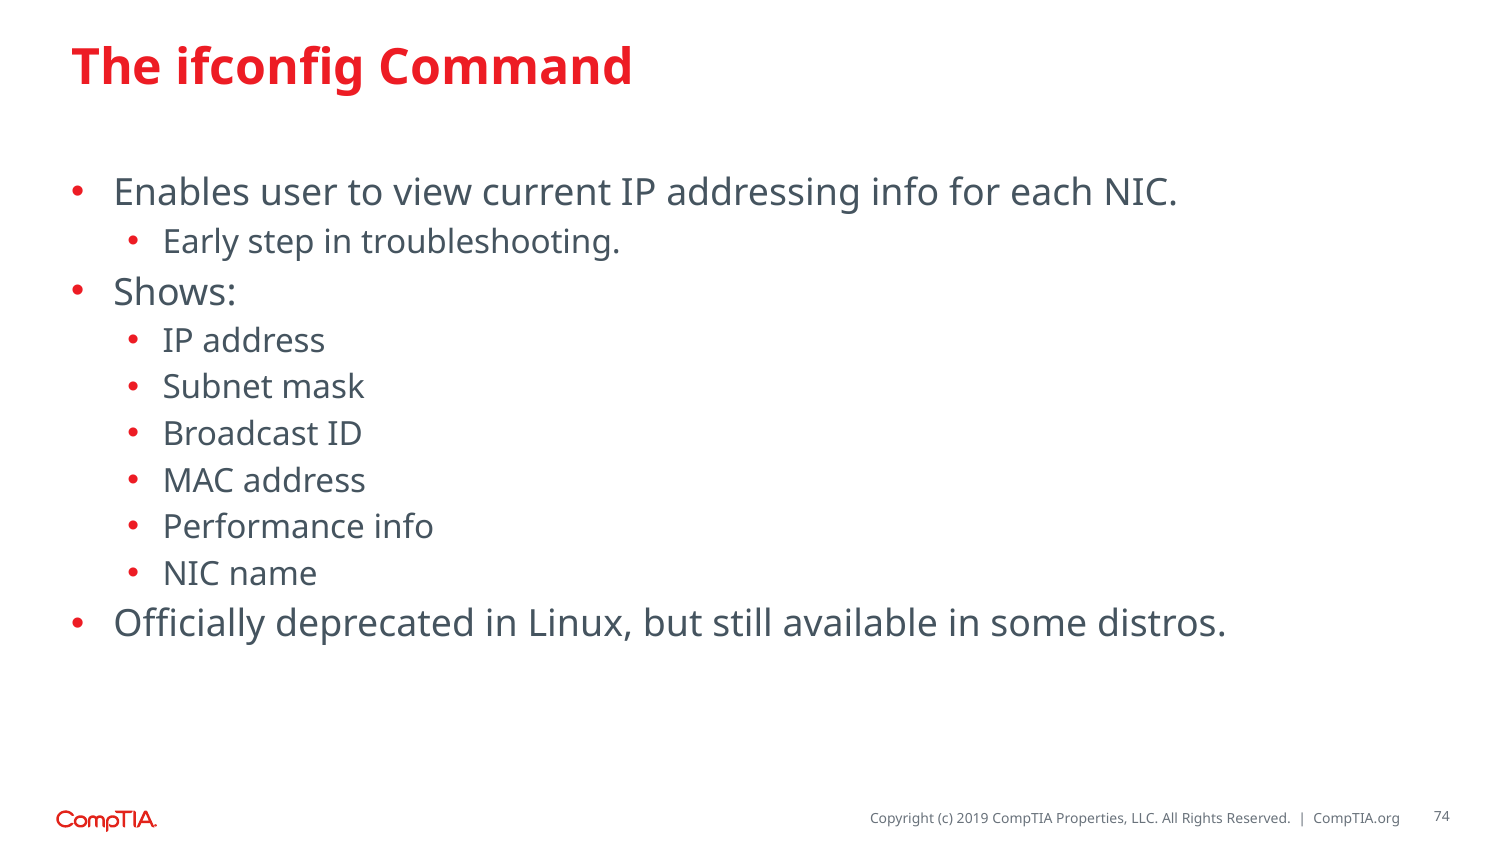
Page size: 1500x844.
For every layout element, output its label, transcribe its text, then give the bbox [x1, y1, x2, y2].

list Enables user to view current IP addressing info for each NIC. Early step in troubleshooting. Shows: IP address Subnet mask Broadcast ID MAC address Performance info NIC name Officially deprecated in Linux, but still available in some distros. [56, 160, 1444, 746]
slide_number 74 [1407, 800, 1450, 835]
title The ifconfig Command [56, 12, 1444, 117]
